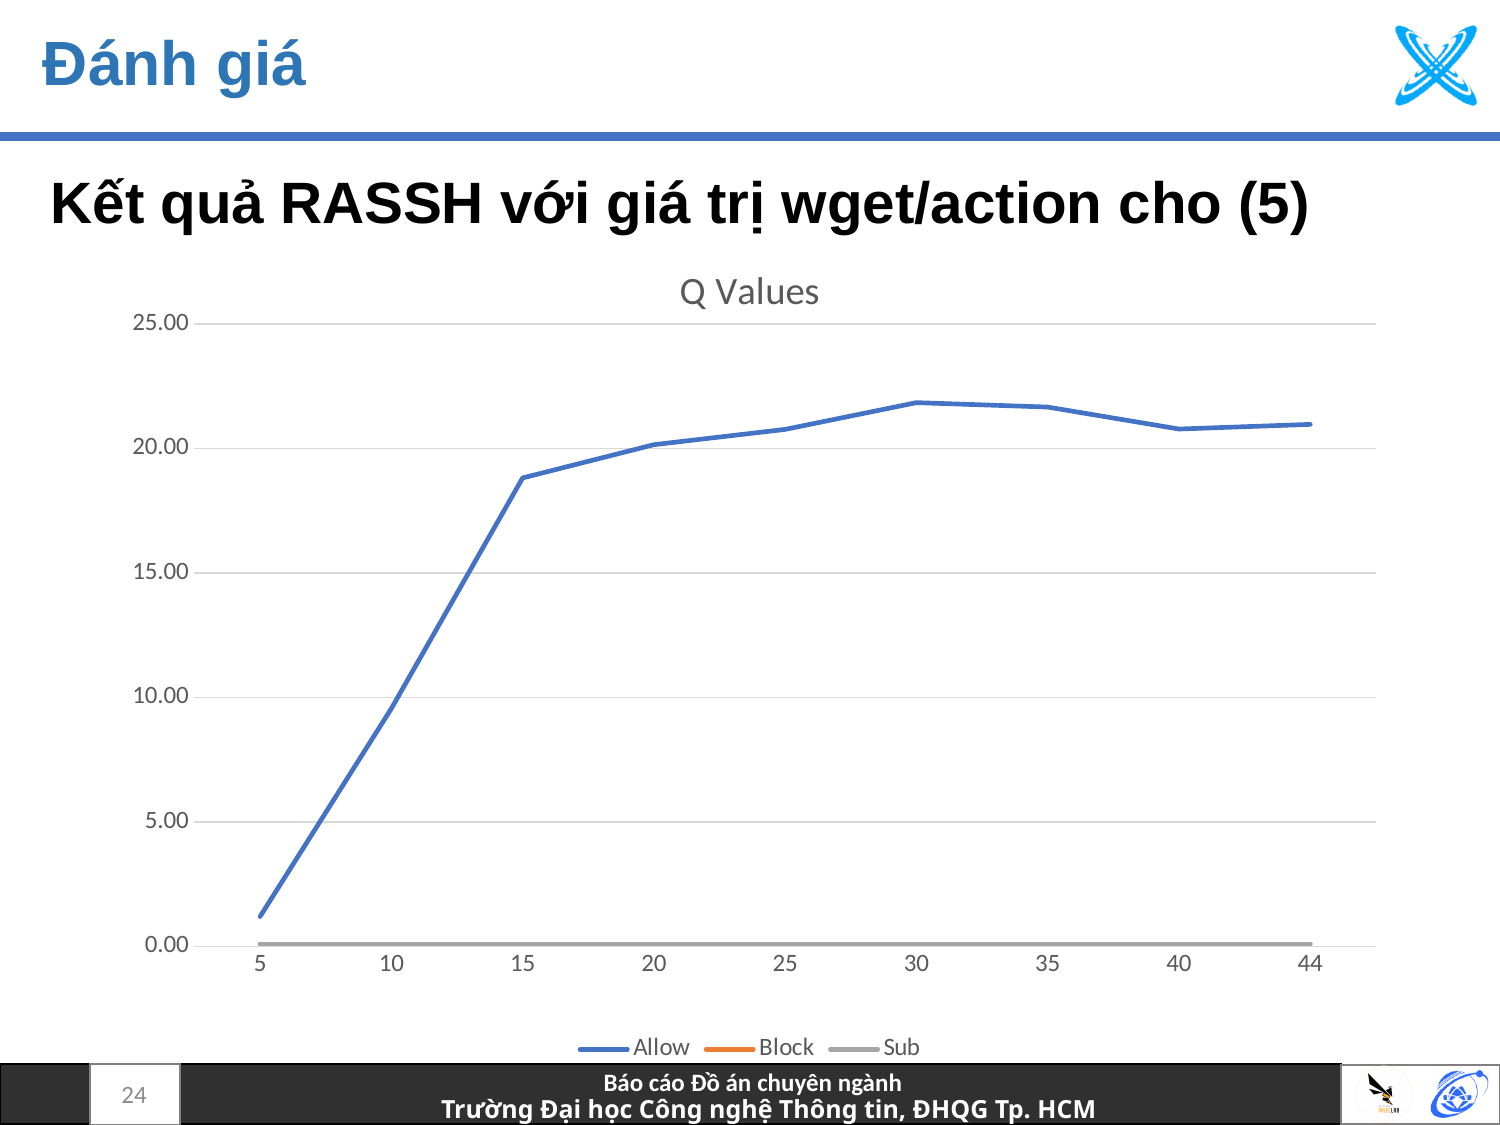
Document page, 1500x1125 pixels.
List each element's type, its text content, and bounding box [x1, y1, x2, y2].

chart [100, 238, 1399, 1068]
picture [1352, 1062, 1416, 1125]
text_box Báo cáo Đồ án chuyên ngành [458, 1068, 1048, 1098]
picture [1377, 5, 1493, 125]
slide_number 24 [95, 1063, 162, 1124]
list Kết quả RASSH với giá trị wget/action cho (5) [35, 165, 1446, 1034]
title Đánh giá [27, 23, 1376, 108]
picture [1426, 1053, 1495, 1125]
